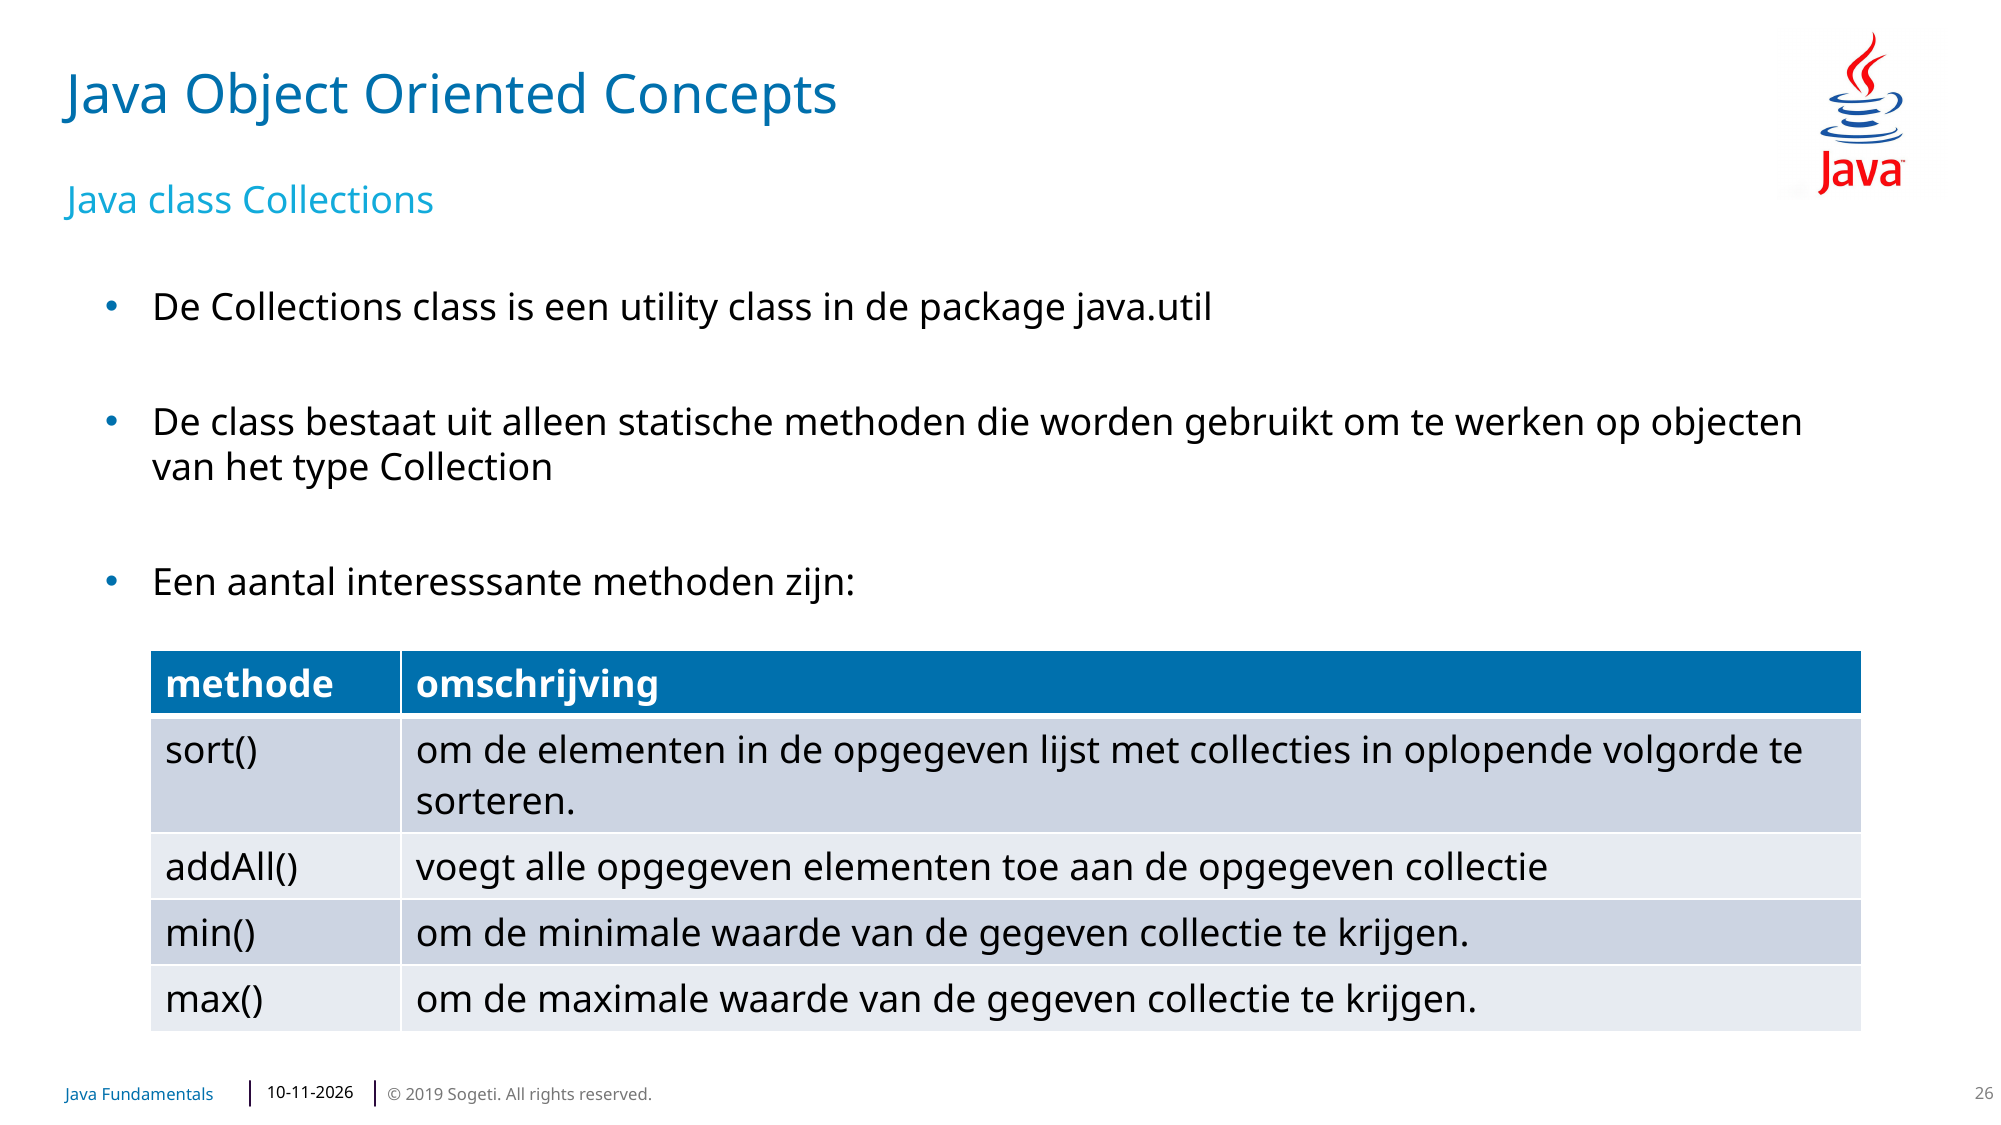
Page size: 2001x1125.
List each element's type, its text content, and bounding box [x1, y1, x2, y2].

table_cell max() [151, 966, 400, 1031]
table_cell om de elementen in de opgegeven lijst met collecties in oplopende volgorde te sorteren. [402, 719, 1861, 832]
table_cell addAll() [151, 834, 400, 898]
table_cell om de minimale waarde van de gegeven collectie te krijgen. [402, 900, 1861, 964]
picture [1776, 28, 1948, 200]
text_box De Collections class is een utility class in de package java.util De class bestaat uit alleen statische methoden die worden gebruikt om te werken op objecten van het type Collection Een aantal interesssante methoden zijn: [66, 283, 1863, 560]
title Java Object Oriented Concepts [66, 66, 1776, 134]
table_header methode [151, 651, 400, 713]
text_box Java class Collections [66, 174, 1863, 242]
table_cell om de maximale waarde van de gegeven collectie te krijgen. [402, 966, 1861, 1031]
table_header omschrijving [402, 651, 1861, 713]
table_cell voegt alle opgegeven elementen toe aan de opgegeven collectie [402, 834, 1861, 898]
table_cell sort() [151, 719, 400, 832]
table_cell min() [151, 900, 400, 964]
